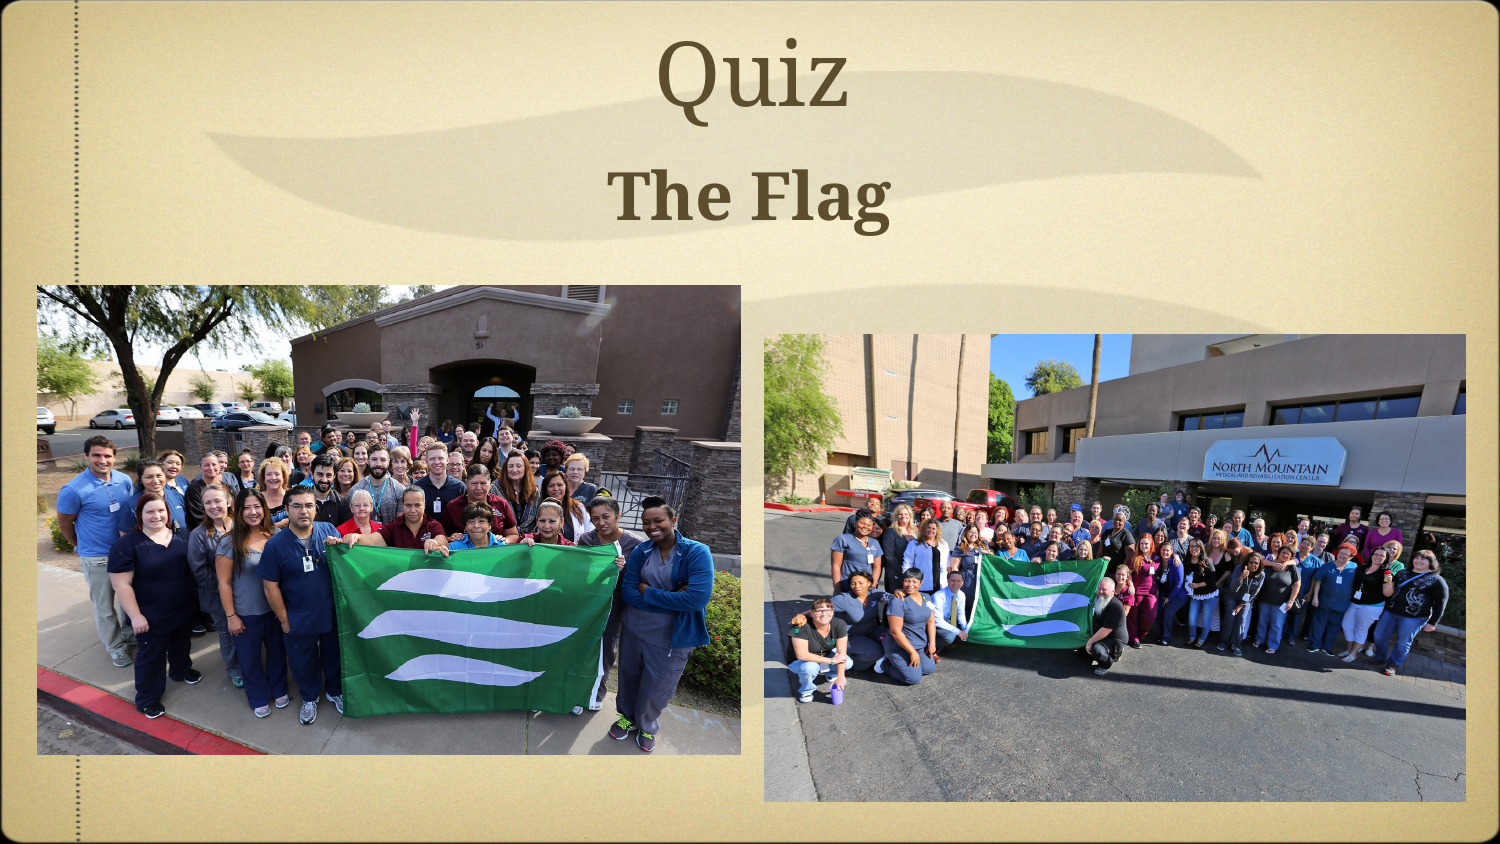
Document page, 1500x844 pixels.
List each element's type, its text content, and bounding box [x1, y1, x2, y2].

text_box Quiz [3, 10, 1500, 131]
picture [0, 0, 1500, 844]
